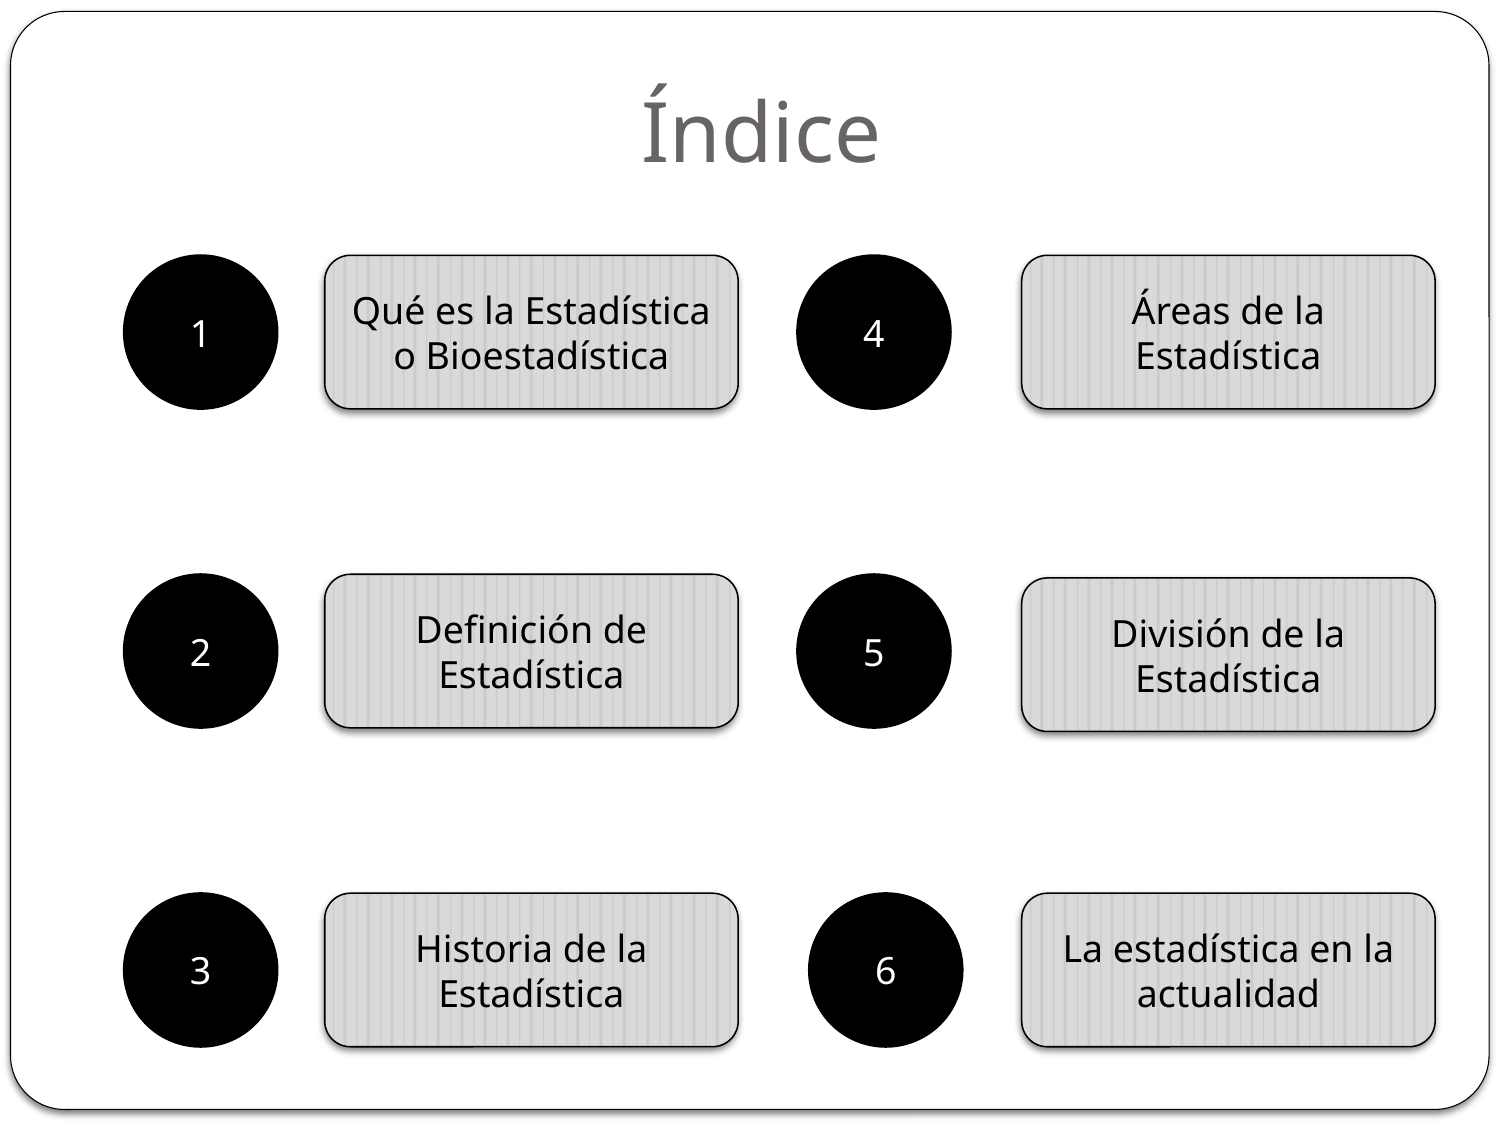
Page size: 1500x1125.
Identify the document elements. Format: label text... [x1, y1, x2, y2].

text_box 3 [122, 892, 279, 1048]
text_box 2 [122, 573, 279, 729]
text_box La estadística en la actualidad [1020, 892, 1436, 1048]
text_box Historia de la Estadística [323, 892, 739, 1048]
text_box 1 [122, 254, 279, 410]
text_box 5 [796, 573, 952, 729]
text_box División de la Estadística [1020, 577, 1436, 733]
text_box Definición de Estadística [323, 573, 739, 729]
title Índice [123, 42, 1399, 194]
text_box 6 [807, 892, 964, 1048]
text_box Qué es la Estadística o Bioestadística [323, 254, 739, 410]
text_box Áreas de la Estadística [1020, 254, 1436, 410]
text_box 4 [796, 254, 952, 410]
